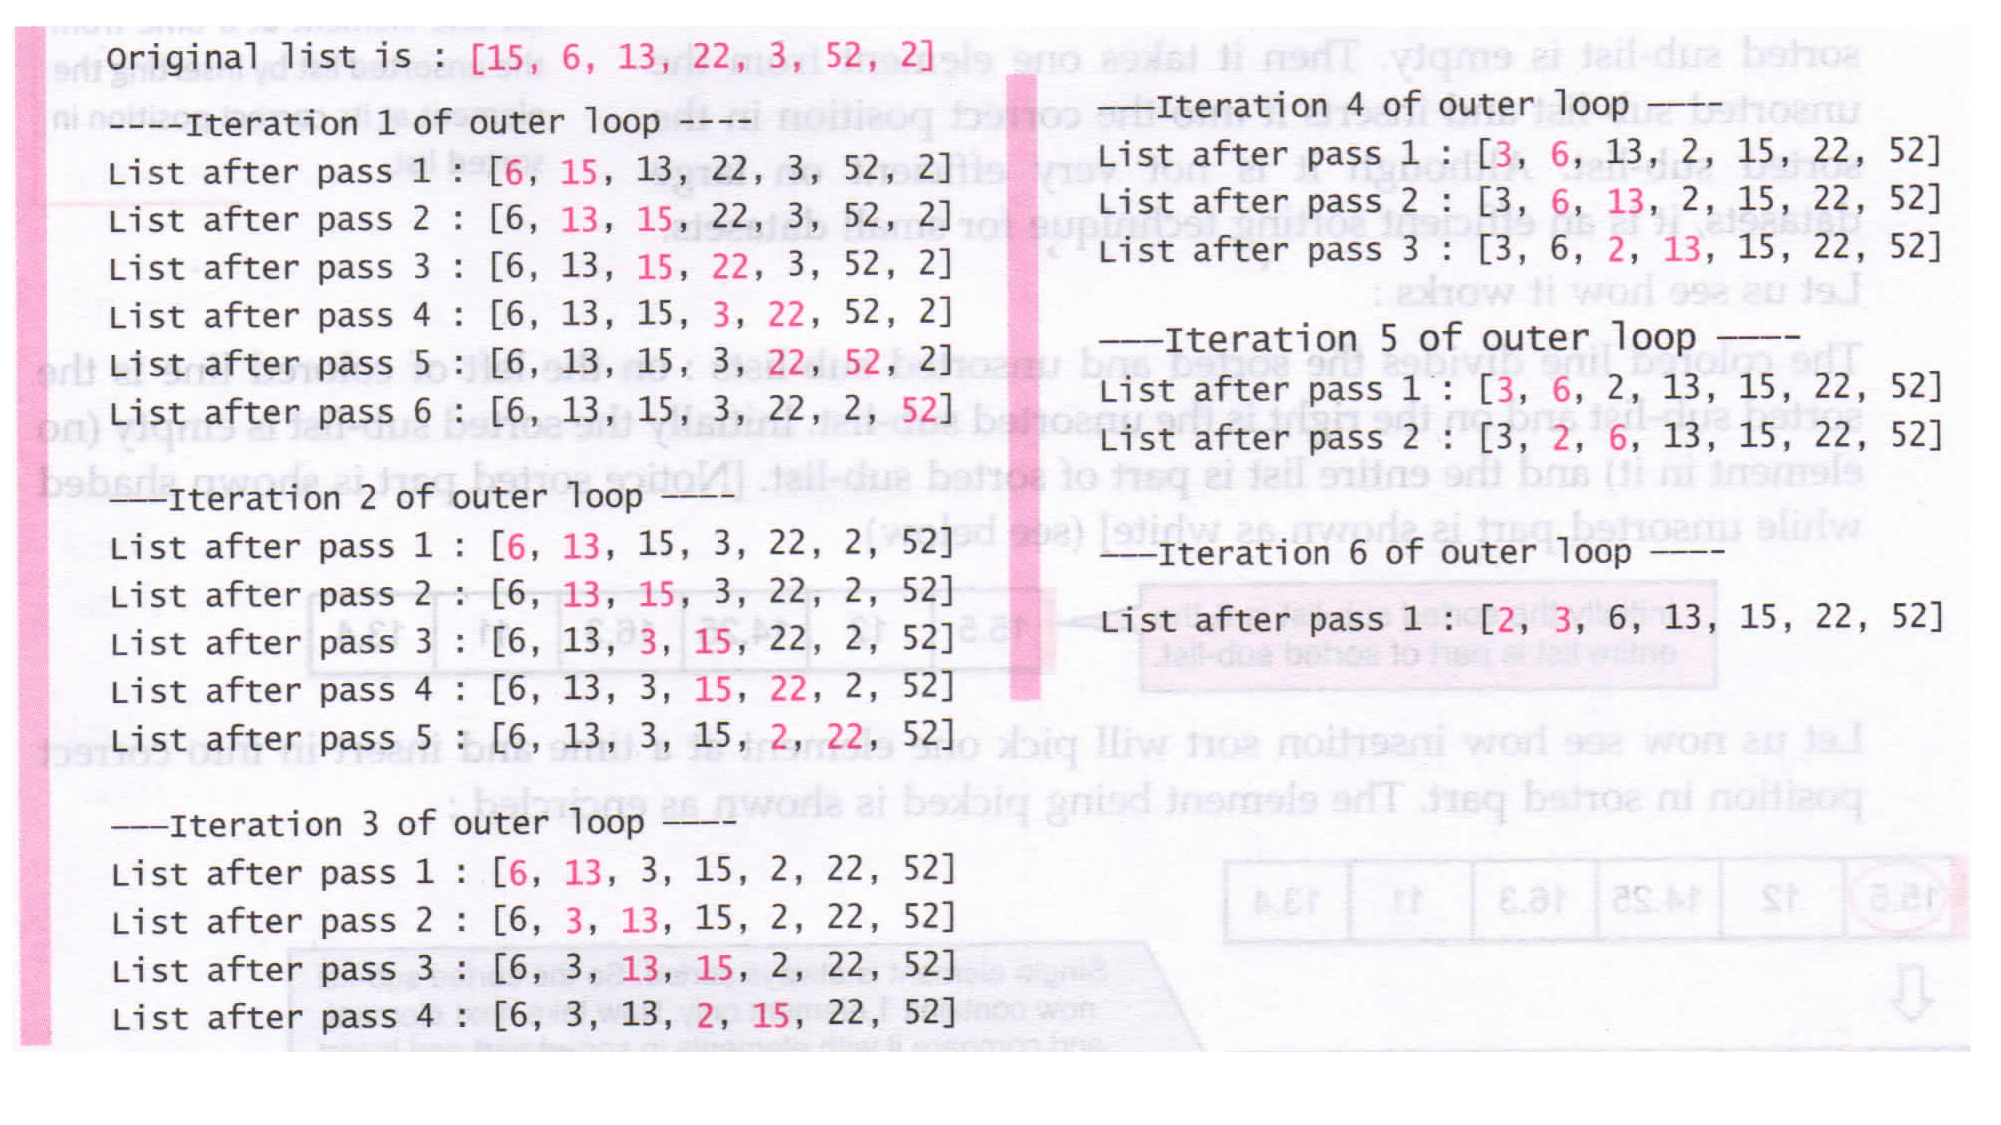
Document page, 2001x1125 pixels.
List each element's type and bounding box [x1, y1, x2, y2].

picture [12, 26, 1971, 1052]
